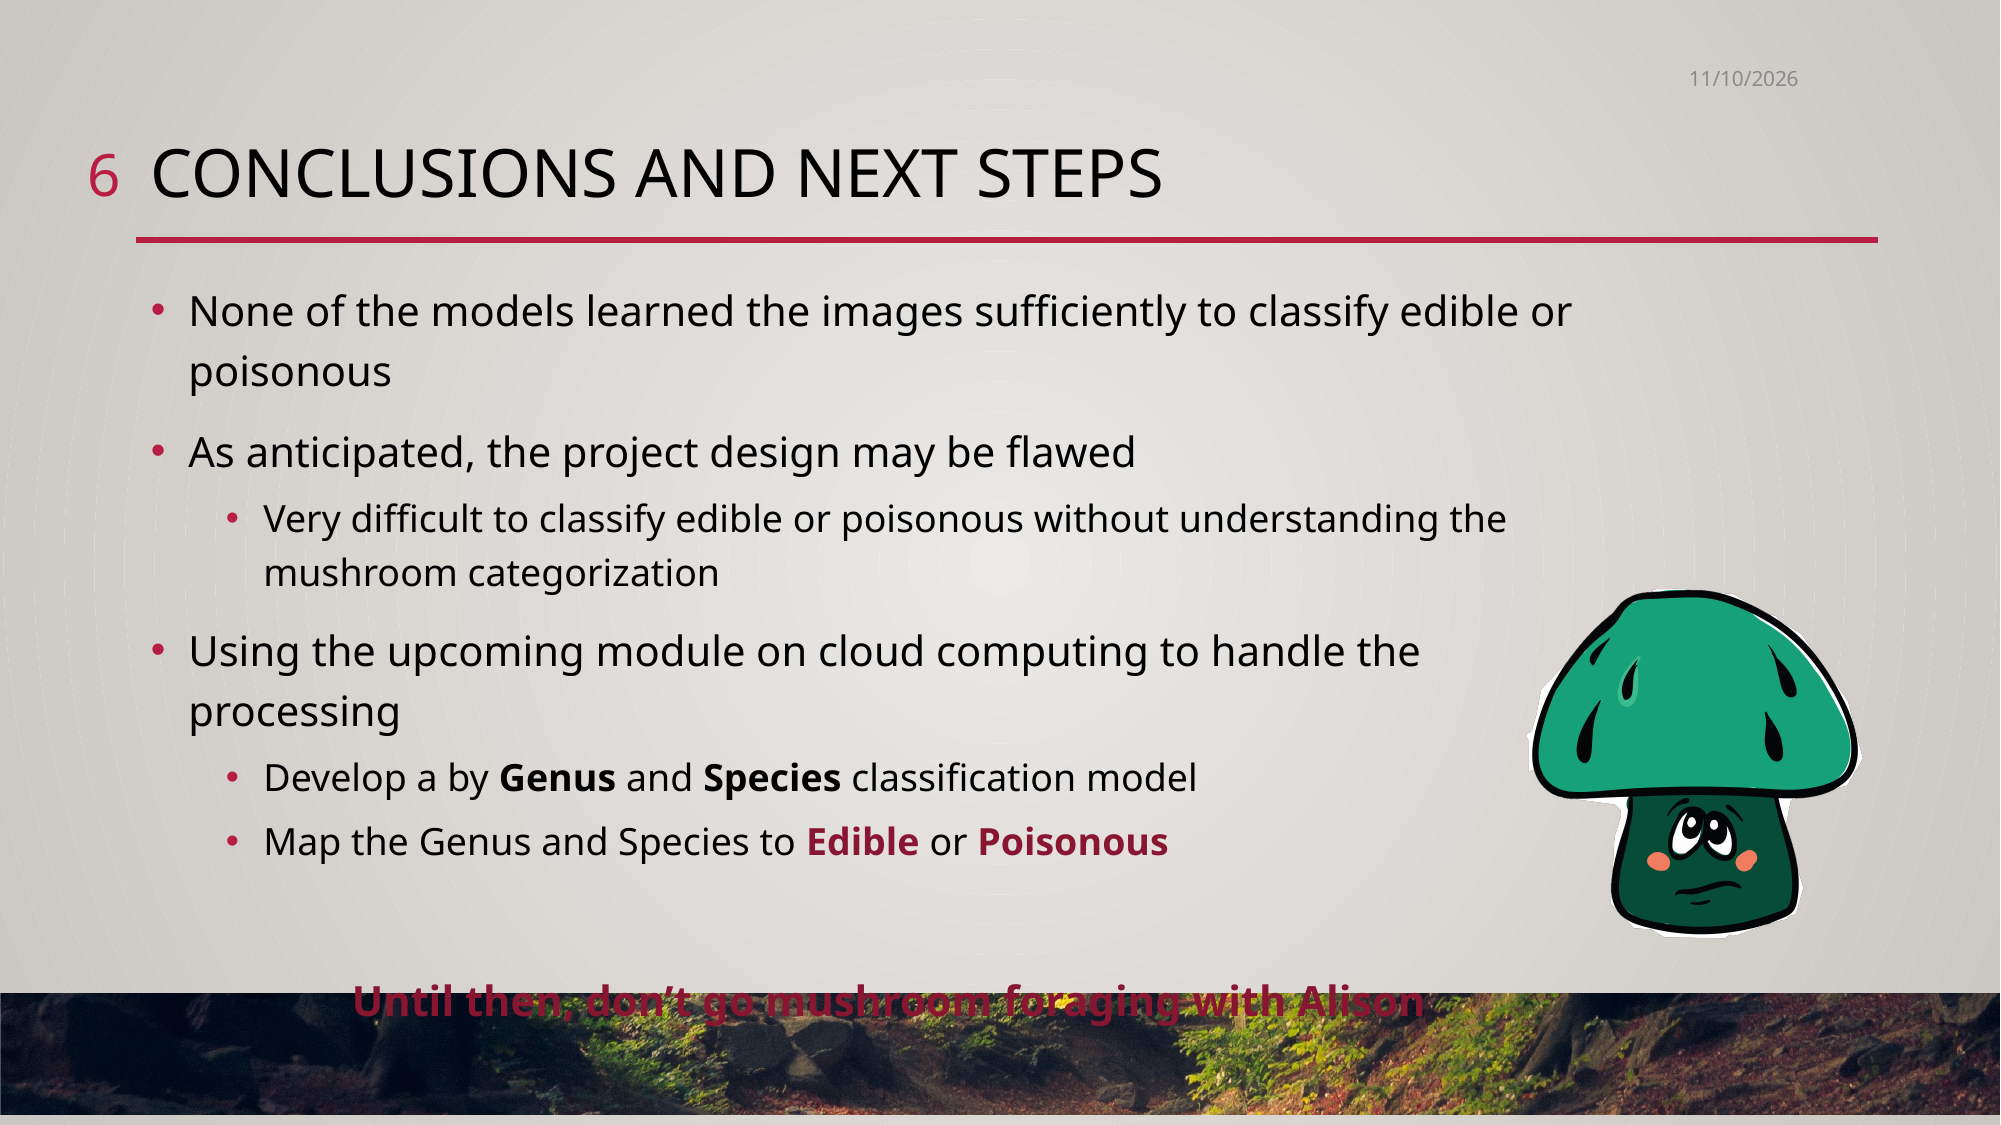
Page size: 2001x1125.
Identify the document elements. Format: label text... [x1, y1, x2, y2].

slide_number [1239, 54, 1814, 105]
picture [0, 993, 2000, 1115]
picture [1511, 576, 1879, 948]
list None of the models learned the images sufficiently to classify edible or poisonous As anticipated, the project design may be flawed Very difficult to classify edible or poisonous without understanding the mushroom categorization Using the upcoming module on cloud computing to handle the processing Develop a by Genus and Species classification model Map the Genus and Species to Edible or Poisonous Until then, don’t go mushroom foraging with Alison [135, 267, 1642, 967]
title Conclusions and Next Steps [135, 131, 1879, 240]
slide_number 6 [2, 131, 136, 214]
